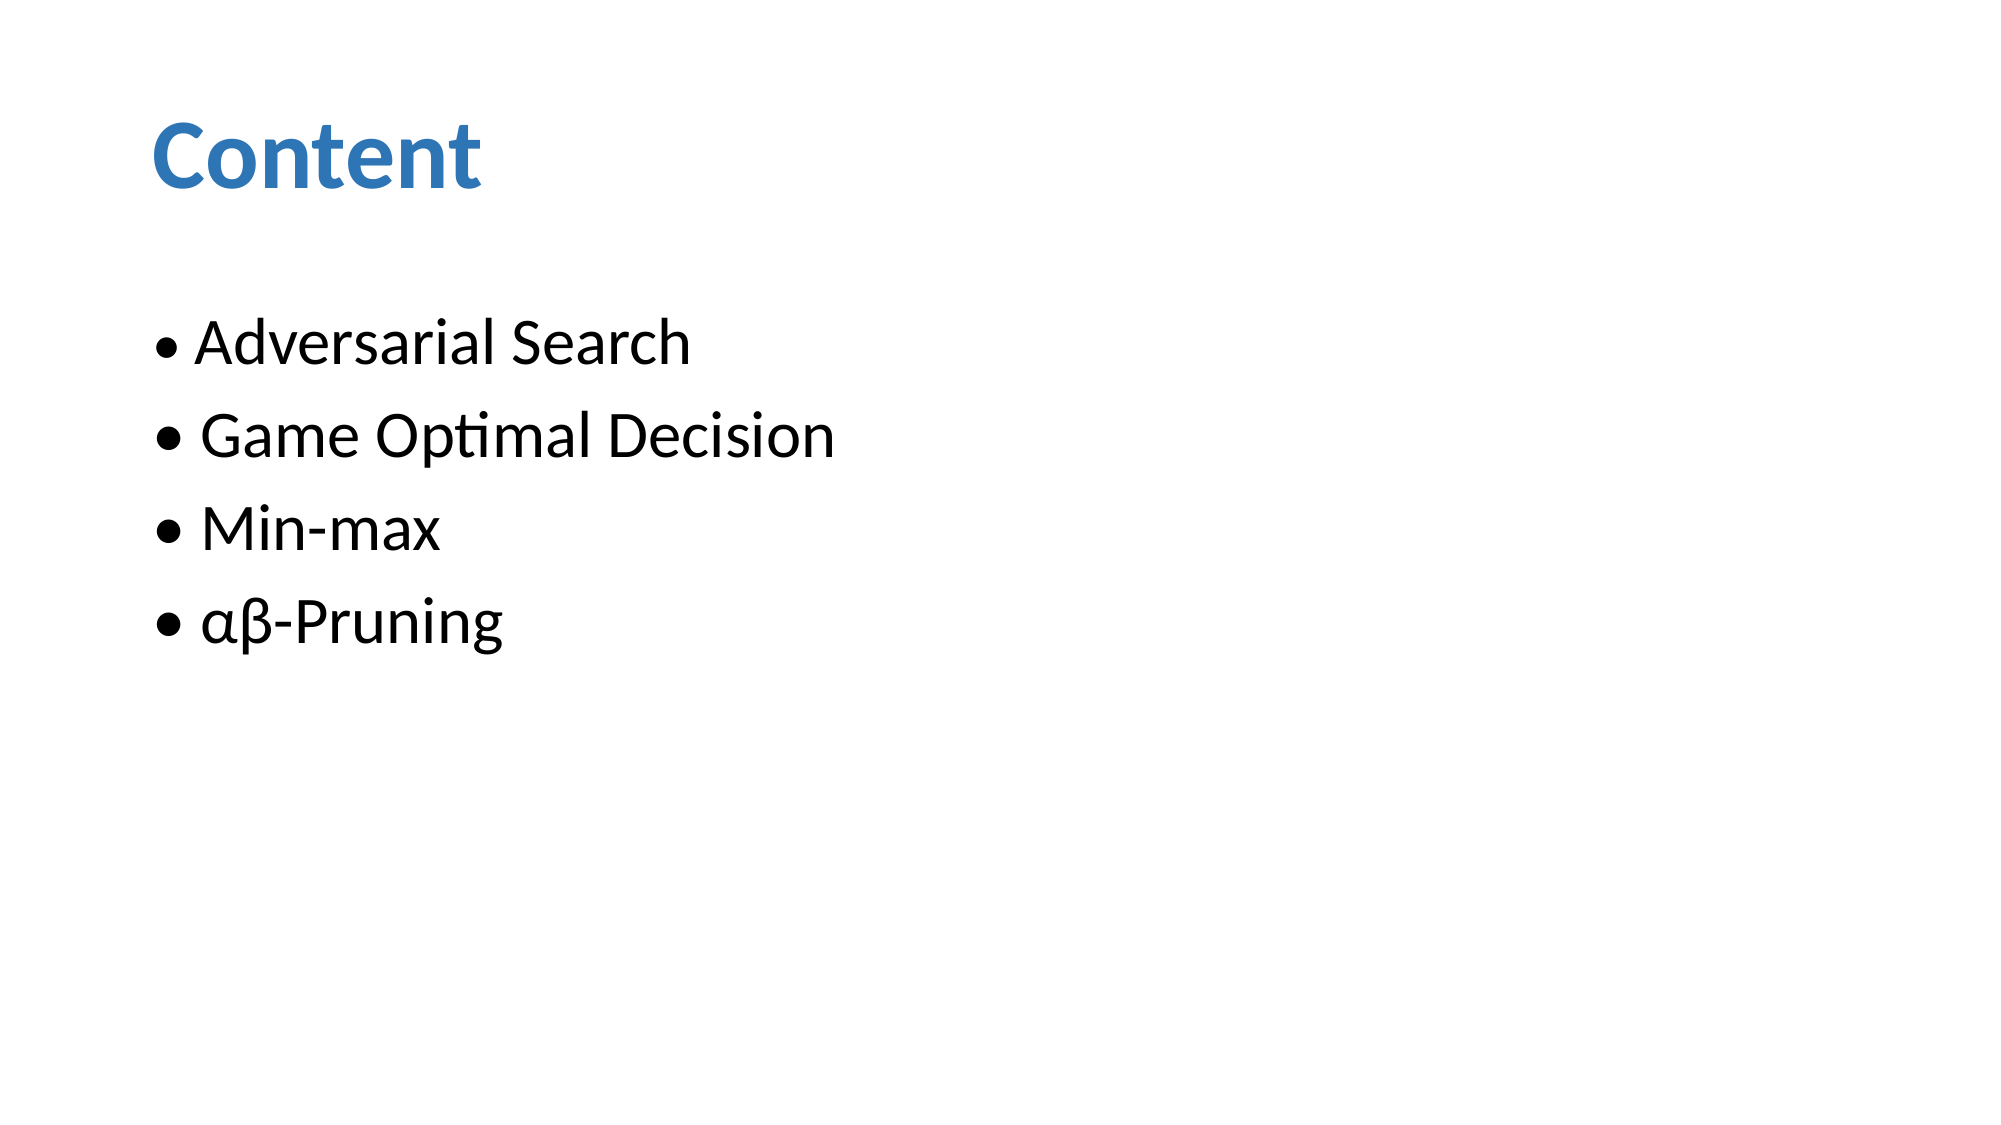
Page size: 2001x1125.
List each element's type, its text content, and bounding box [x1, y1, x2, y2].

title Content [137, 154, 1863, 278]
list • Adversarial Search • Game Optimal Decision • Min-max • αβ-Pruning [137, 299, 1863, 1014]
